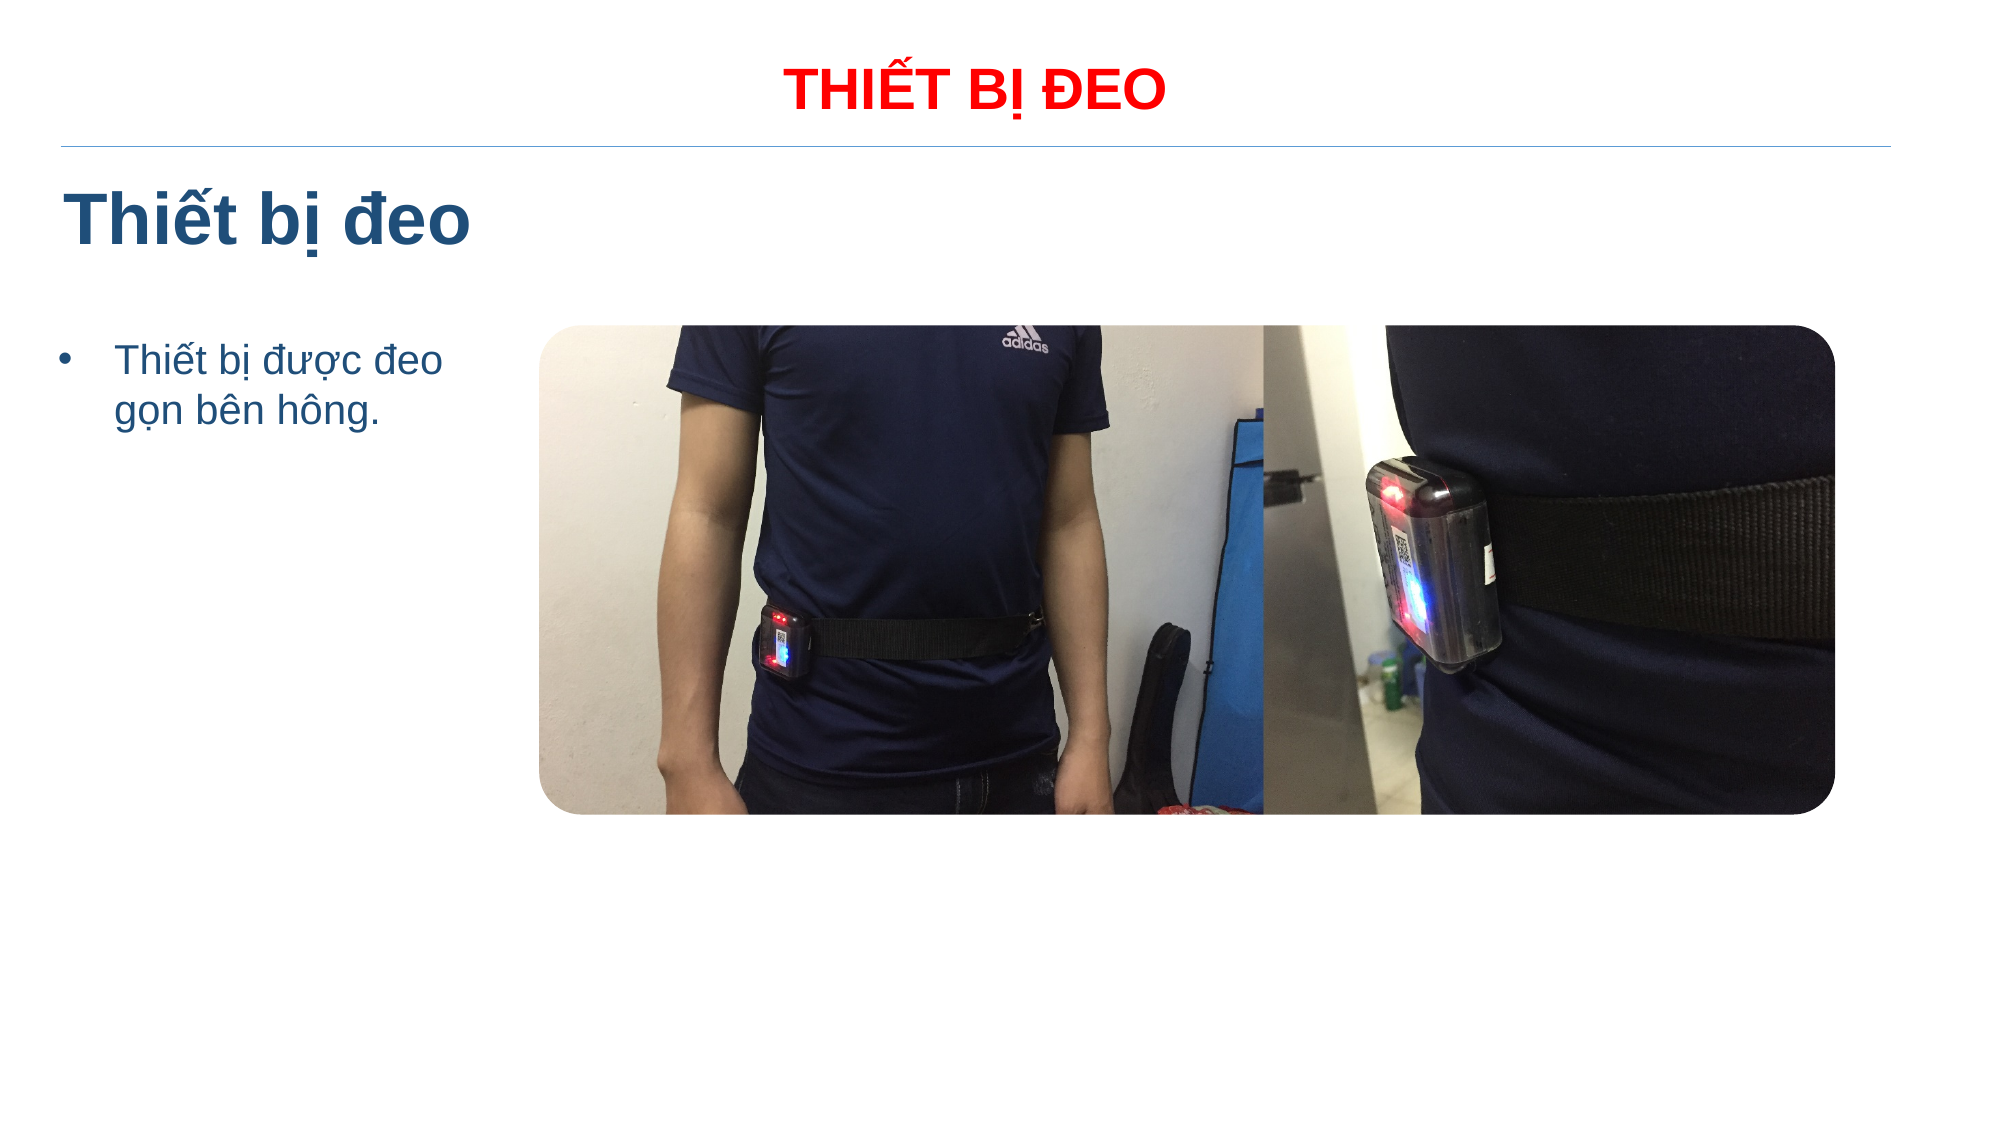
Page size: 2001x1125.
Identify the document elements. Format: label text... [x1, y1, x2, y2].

text_box Thiết bị được đeo gọn bên hông. [43, 325, 534, 441]
text_box Thiết bị đeo [48, 174, 634, 326]
picture [539, 325, 1836, 815]
text_box THIẾT BỊ ĐEO [768, 43, 1184, 129]
